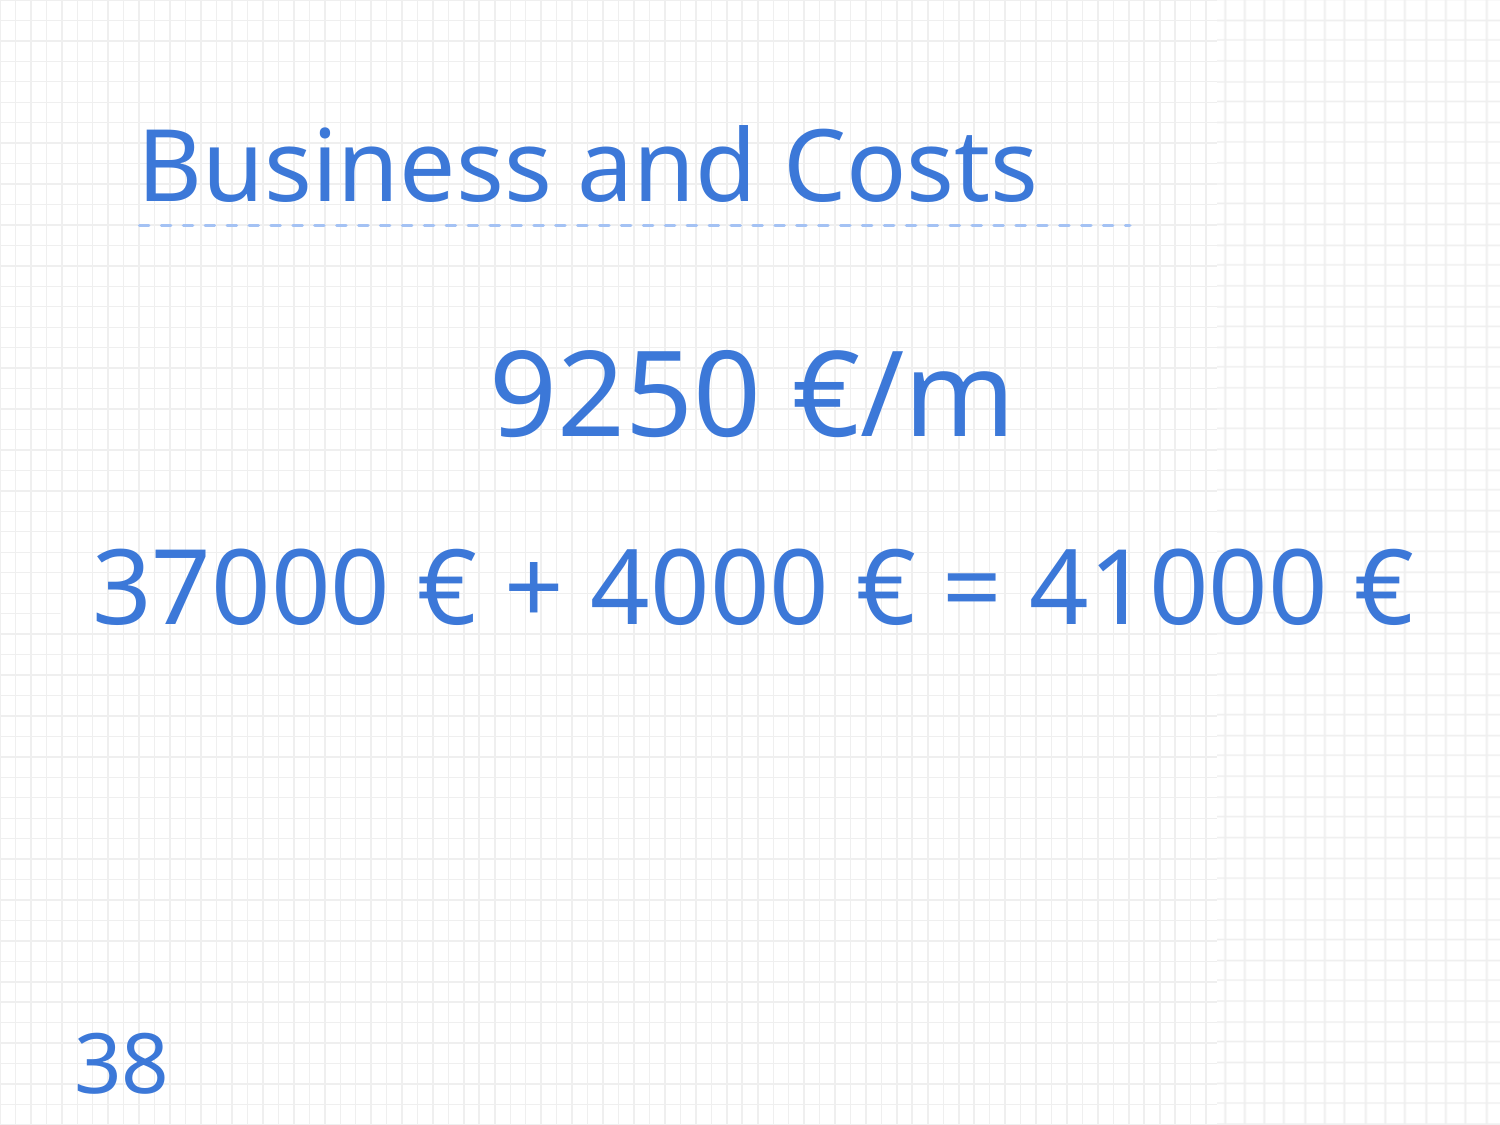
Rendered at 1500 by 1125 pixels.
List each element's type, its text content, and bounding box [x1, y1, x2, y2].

text_box 38 [59, 996, 195, 1125]
text_box 37000 € + 4000 € = 41000 € [17, 464, 1212, 661]
title Business and Costs [122, 49, 1130, 237]
text_box 9250 €/m [265, 279, 1212, 476]
picture [1217, 0, 1500, 1125]
